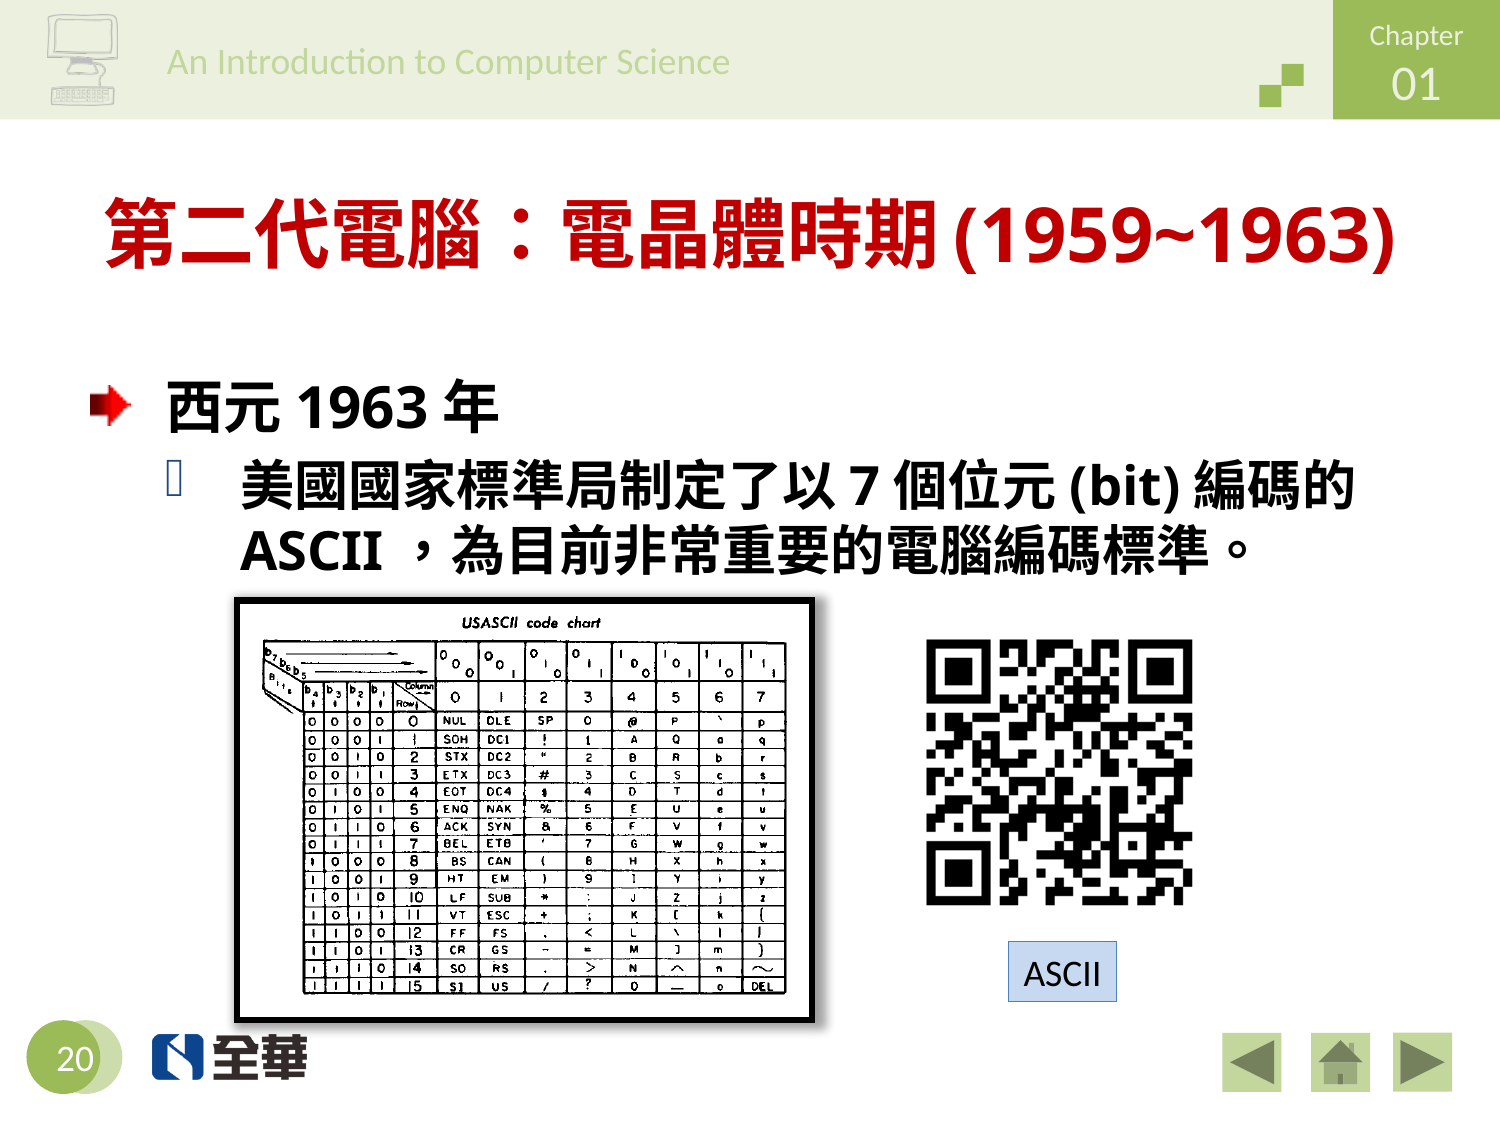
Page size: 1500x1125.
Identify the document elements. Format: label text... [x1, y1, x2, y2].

text_box ASCII [1008, 950, 1117, 1002]
list 西元1963年 美國國家標準局制定了以7個位元(bit)編碼的ASCII，為目前非常重要的電腦編碼標準。 [75, 363, 1425, 1005]
picture [889, 603, 1229, 942]
picture [240, 603, 810, 1017]
picture [90, 385, 131, 426]
picture [152, 1034, 307, 1080]
title 第二代電腦：電晶體時期(1959~1963) [75, 138, 1425, 327]
picture [47, 14, 118, 106]
